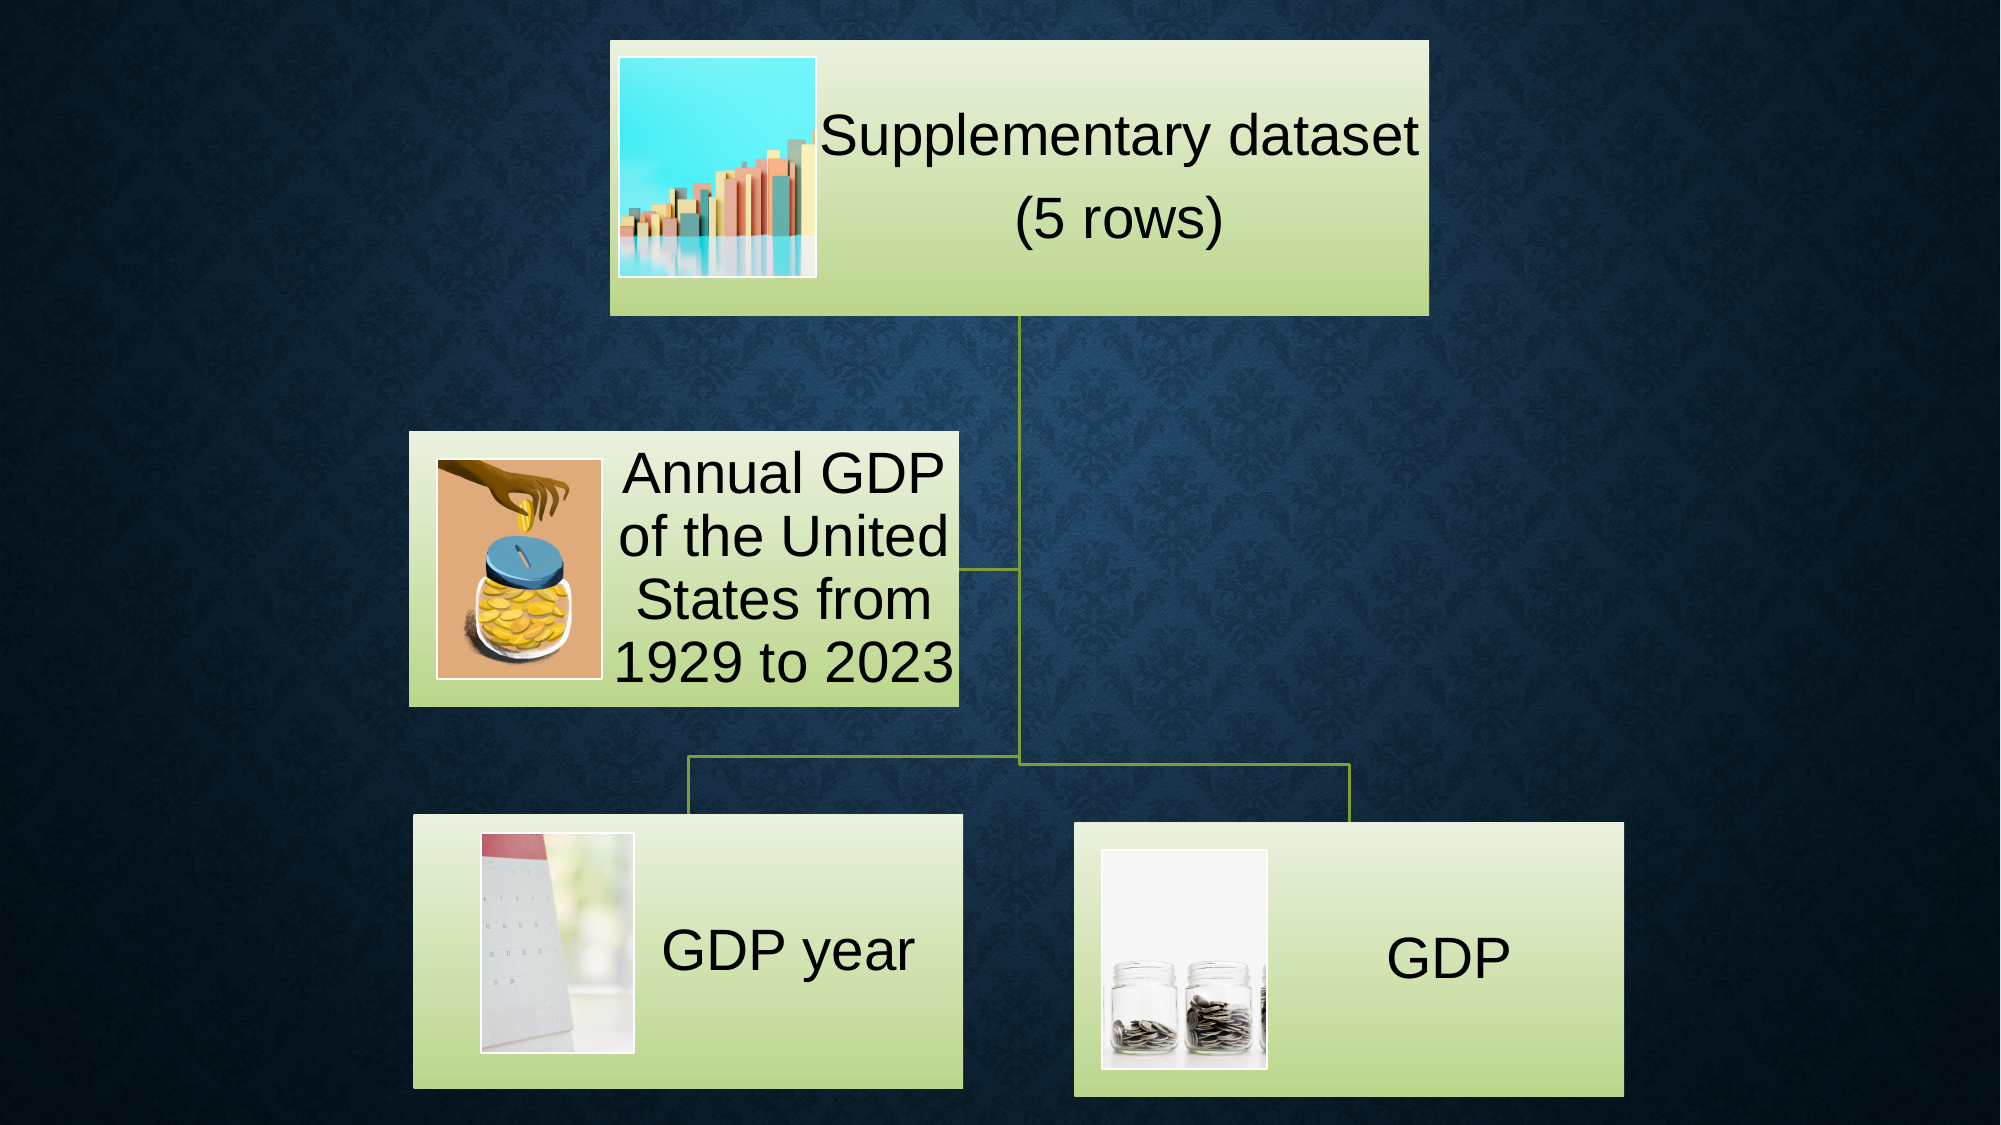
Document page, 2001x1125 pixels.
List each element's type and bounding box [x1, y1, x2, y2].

text_box [82, 40, 1951, 1098]
